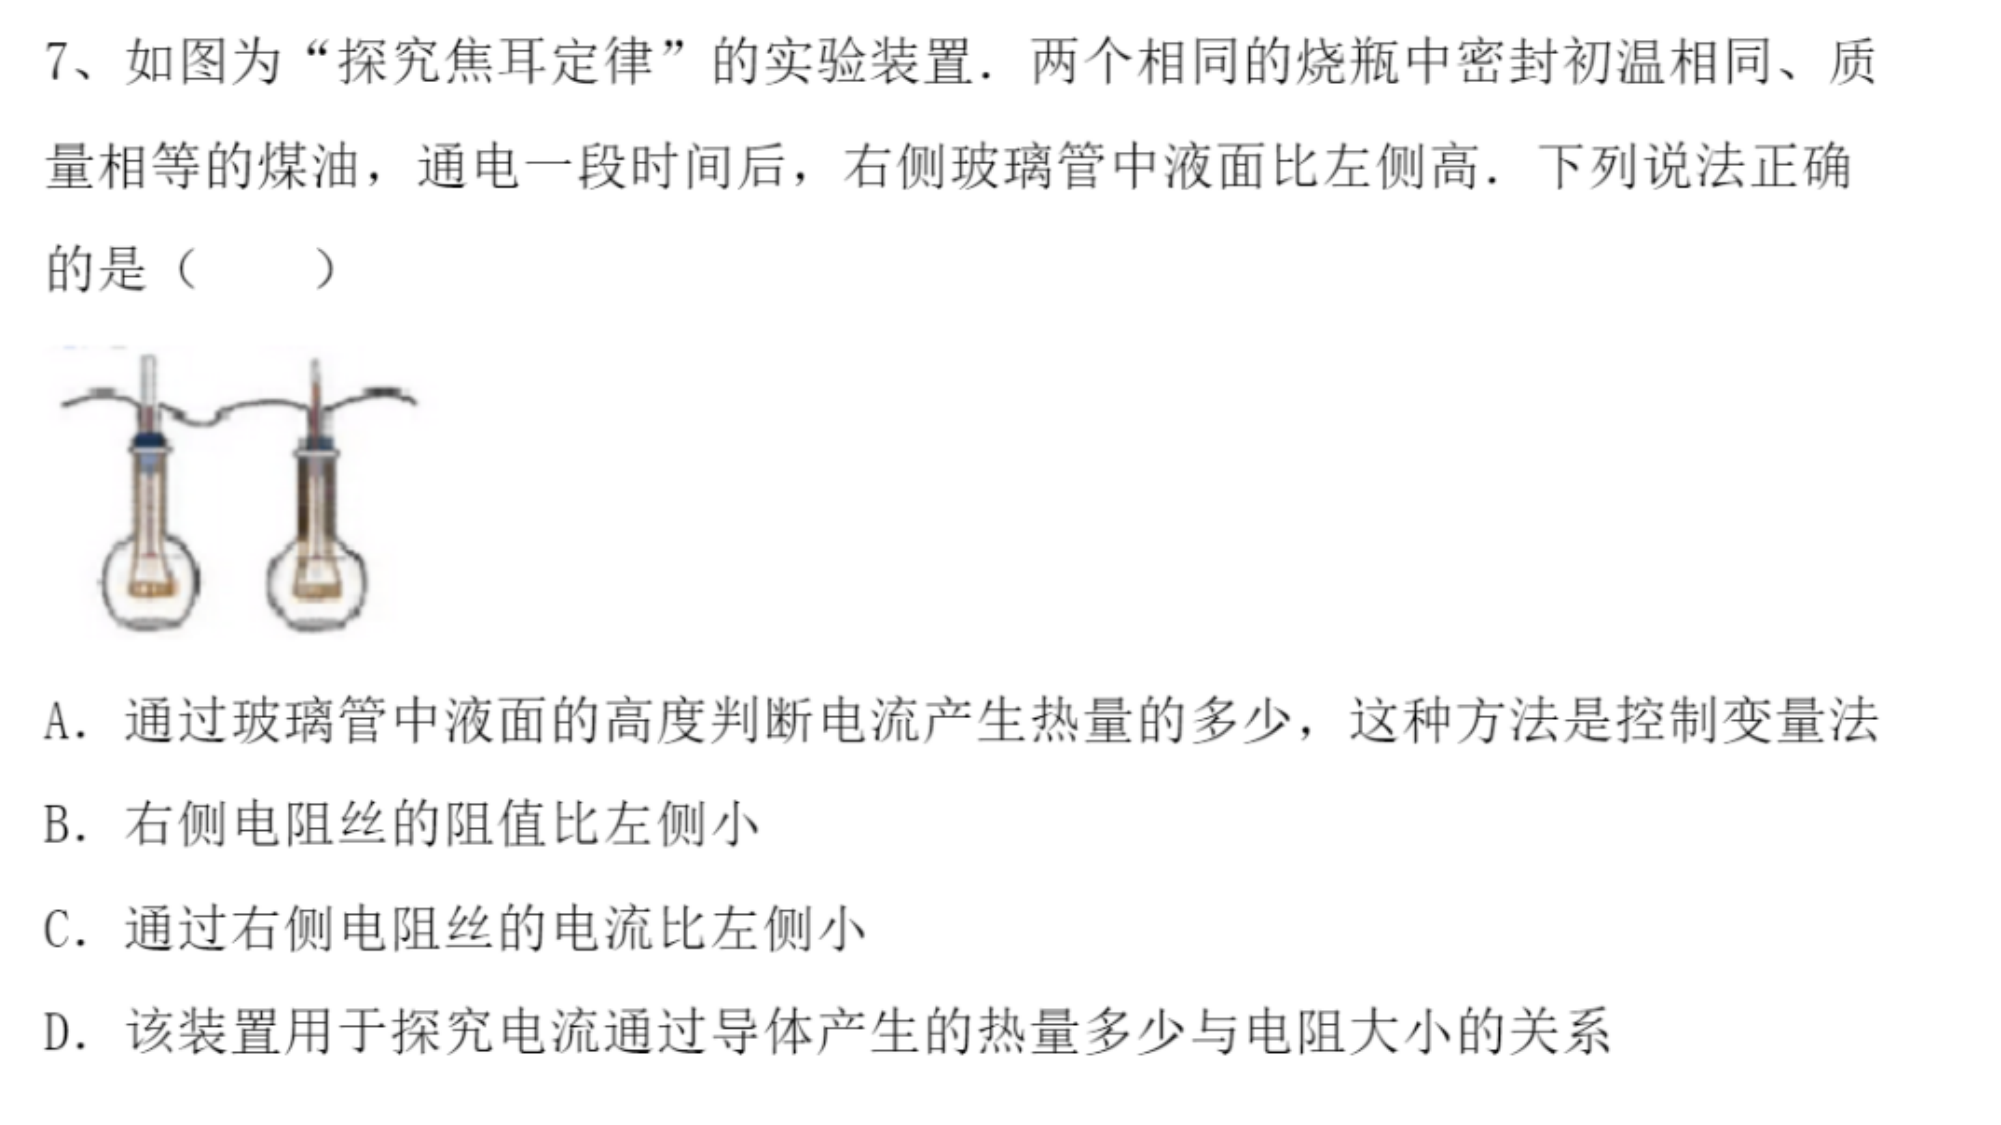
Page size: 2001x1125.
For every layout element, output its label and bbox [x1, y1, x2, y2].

picture [0, 26, 1896, 1065]
